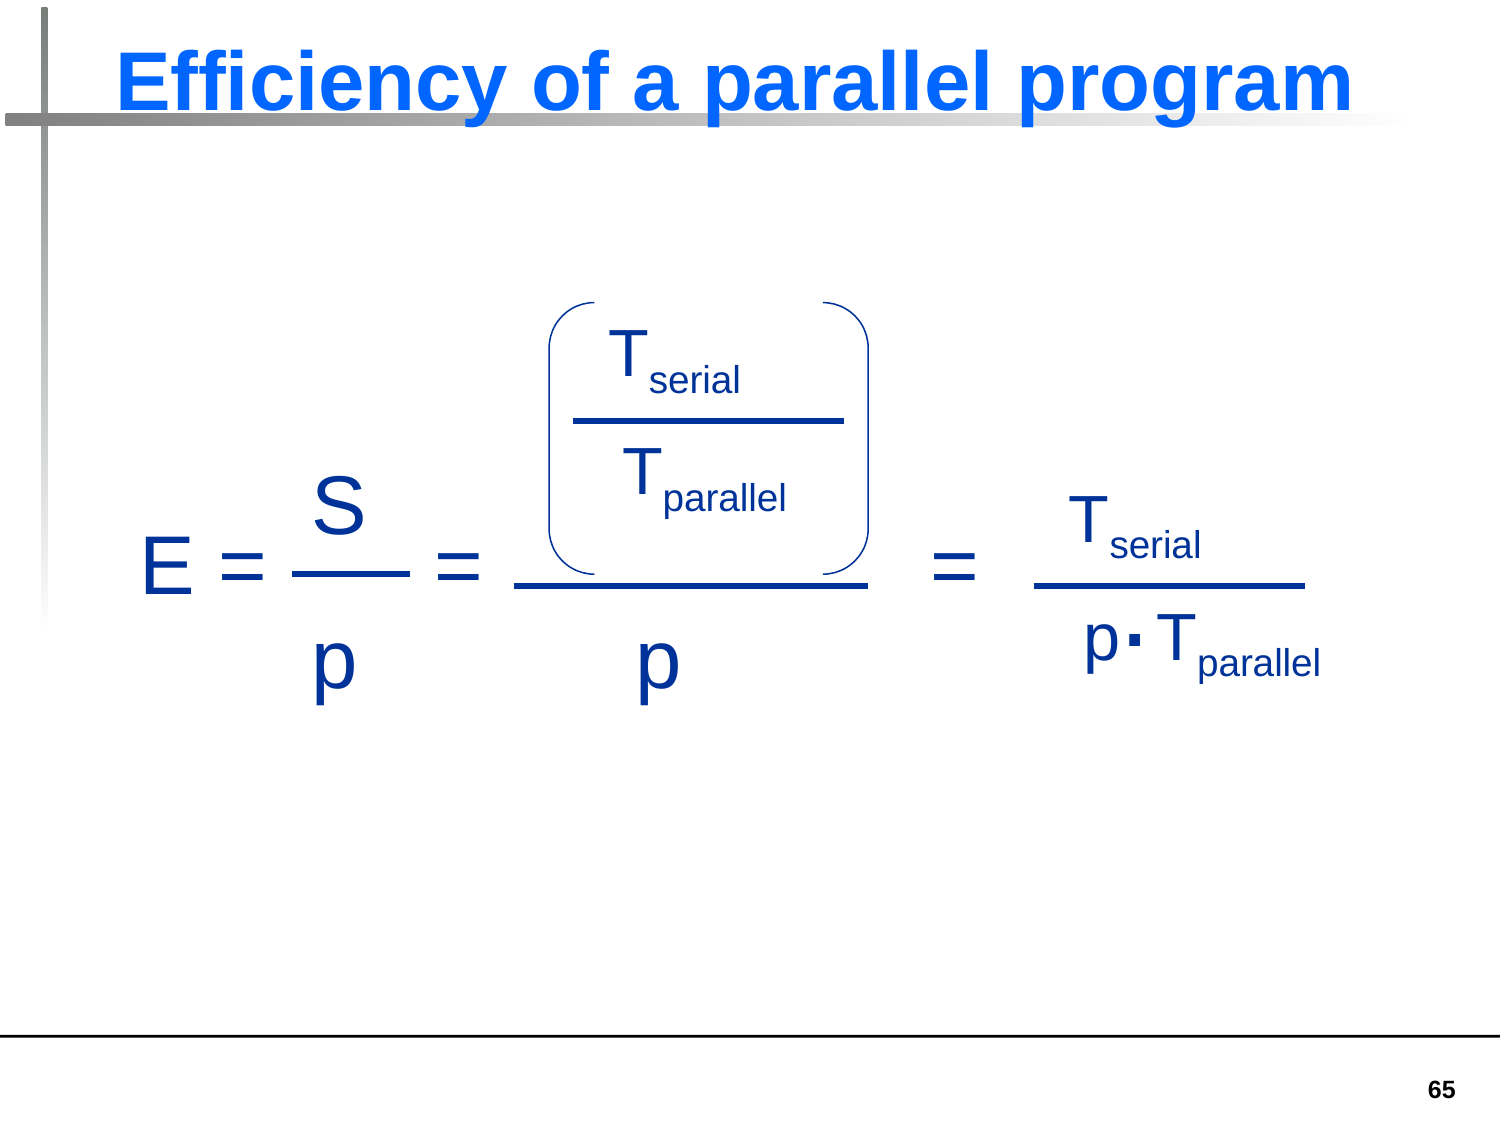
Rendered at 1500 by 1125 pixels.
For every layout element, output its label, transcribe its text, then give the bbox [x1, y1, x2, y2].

text_box p [620, 597, 720, 713]
text_box = [419, 503, 522, 619]
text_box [572, 302, 845, 517]
text_box p [296, 597, 396, 713]
text_box [549, 310, 869, 575]
text_box = [916, 503, 1018, 619]
title Efficiency of a parallel program [100, 19, 1459, 135]
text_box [1033, 467, 1349, 683]
text_box S [296, 444, 406, 559]
text_box E = [124, 503, 306, 619]
